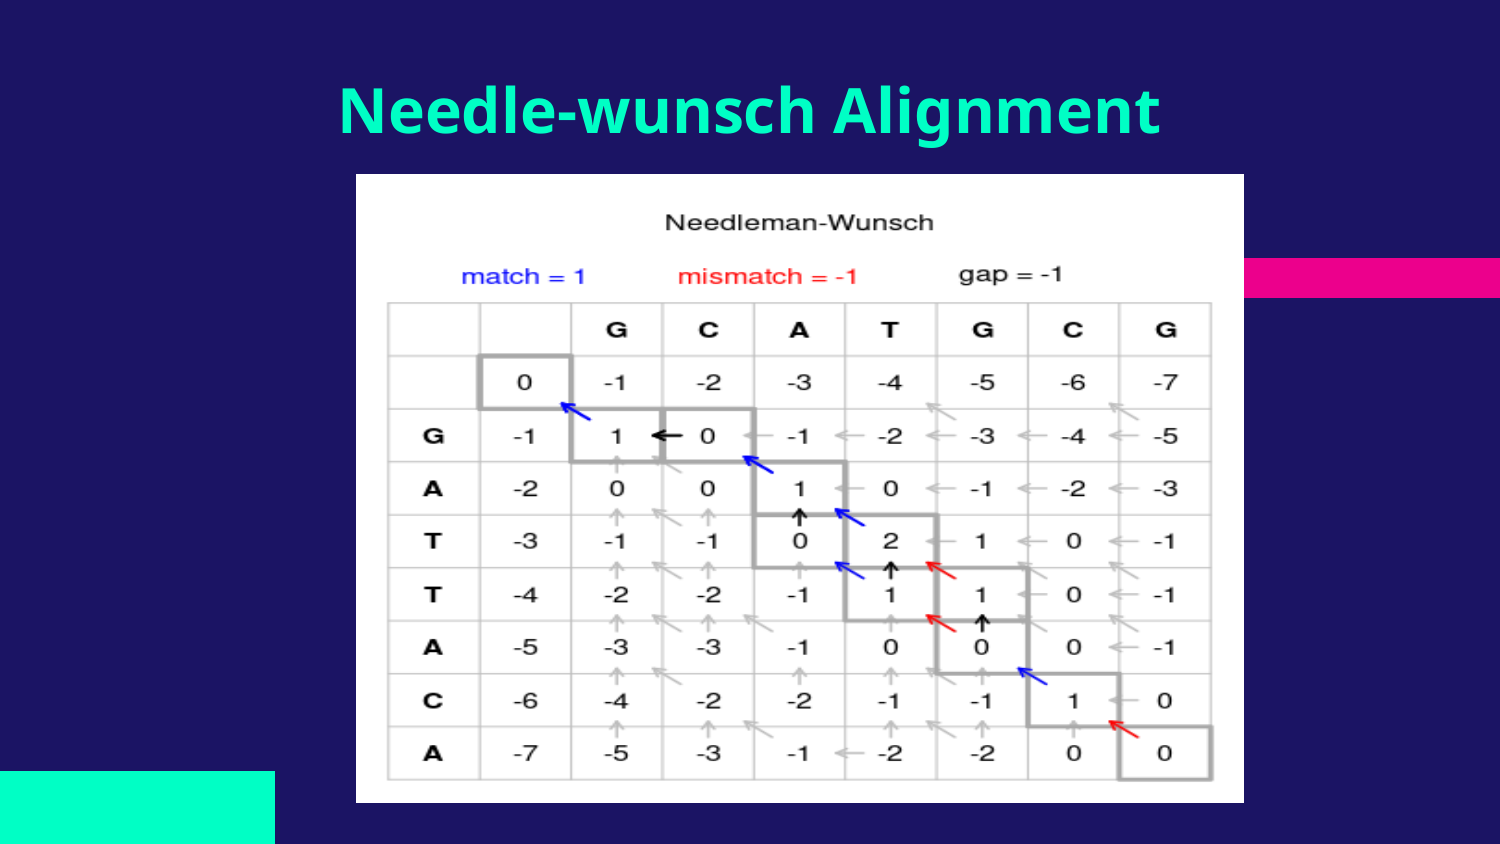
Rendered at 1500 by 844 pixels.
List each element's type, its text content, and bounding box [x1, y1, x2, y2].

title Needle-wunsch Alignment [209, 56, 1291, 166]
picture [356, 174, 1244, 803]
